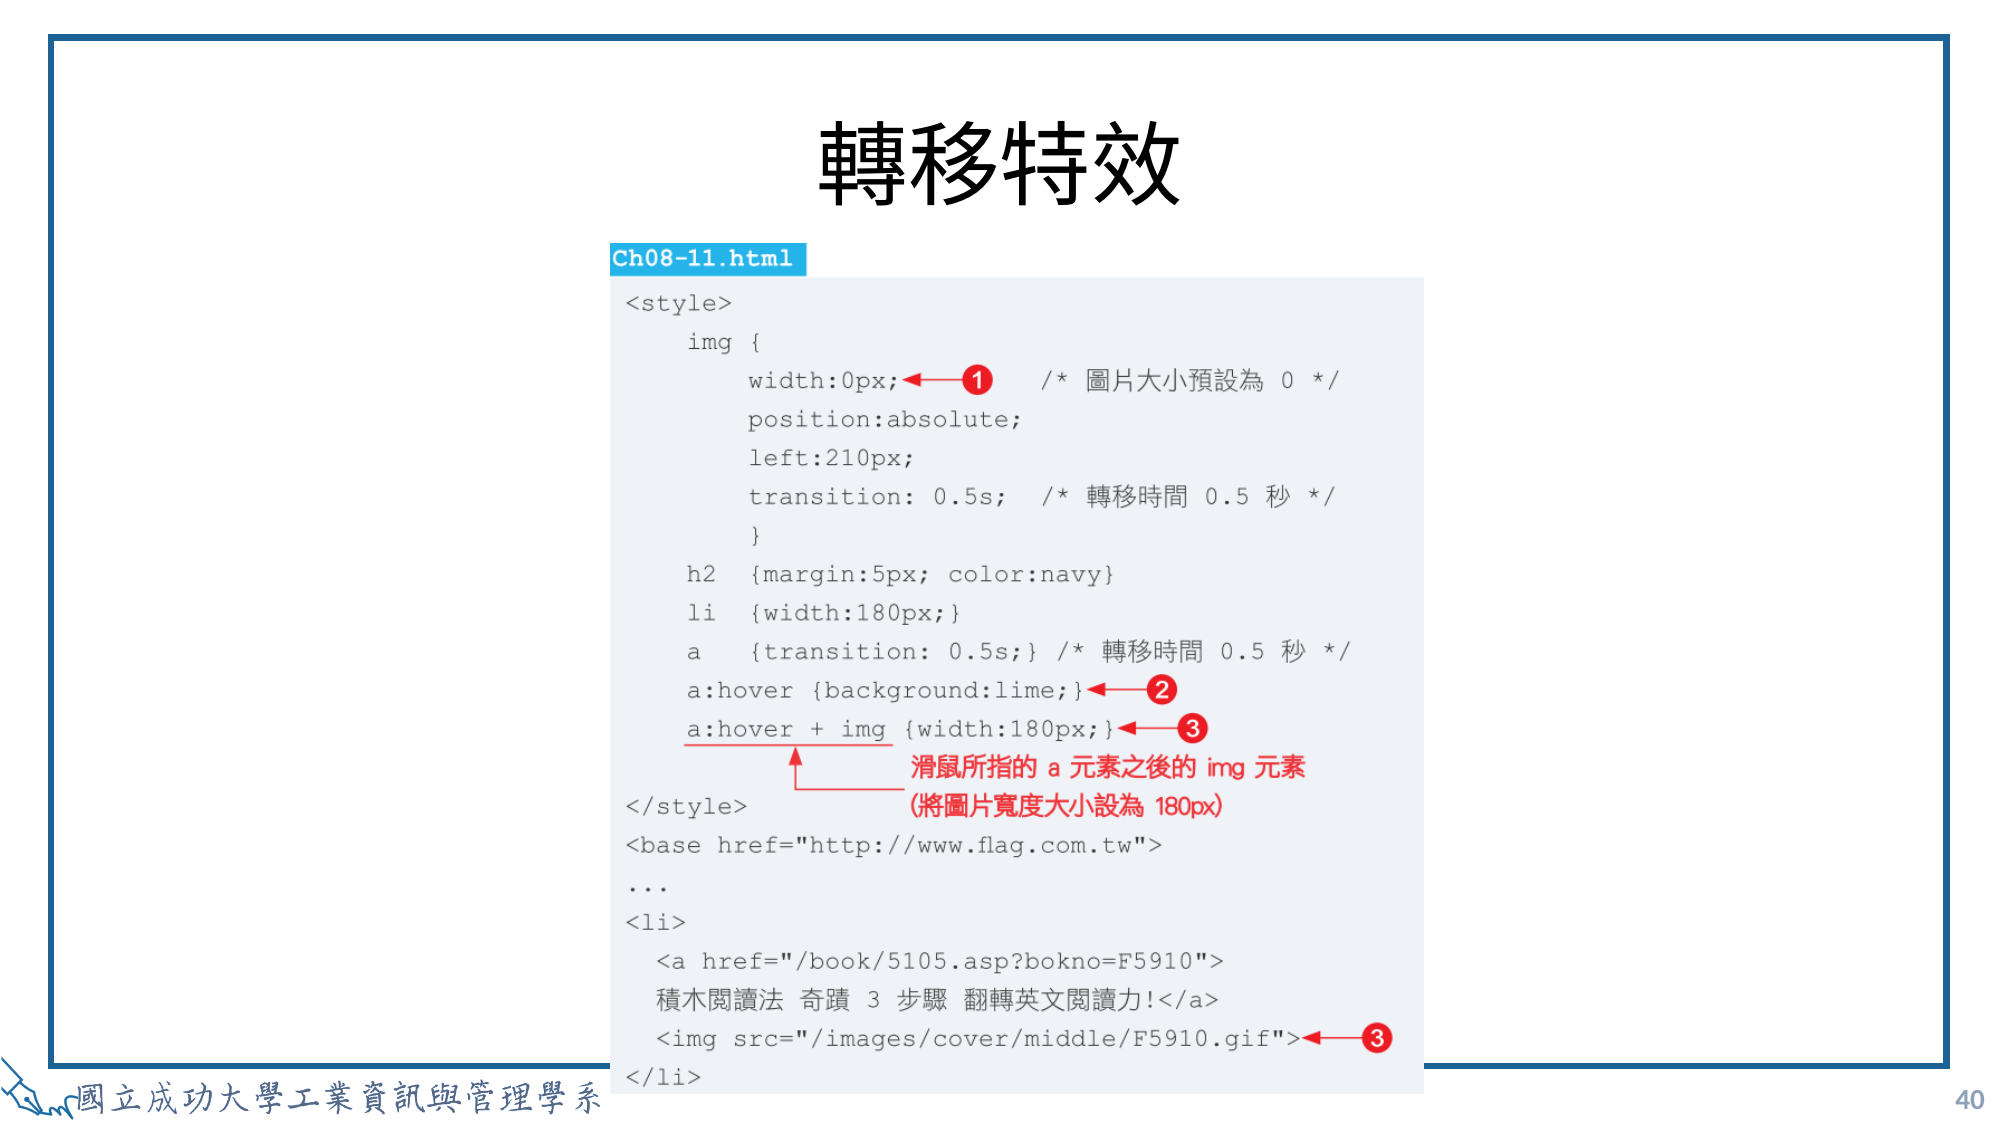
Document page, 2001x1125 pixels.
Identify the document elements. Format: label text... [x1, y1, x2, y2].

slide_number 40 [1550, 1067, 2000, 1125]
title 轉移特效 [137, 59, 1863, 278]
picture [610, 243, 1424, 1094]
picture [0, 1049, 80, 1125]
